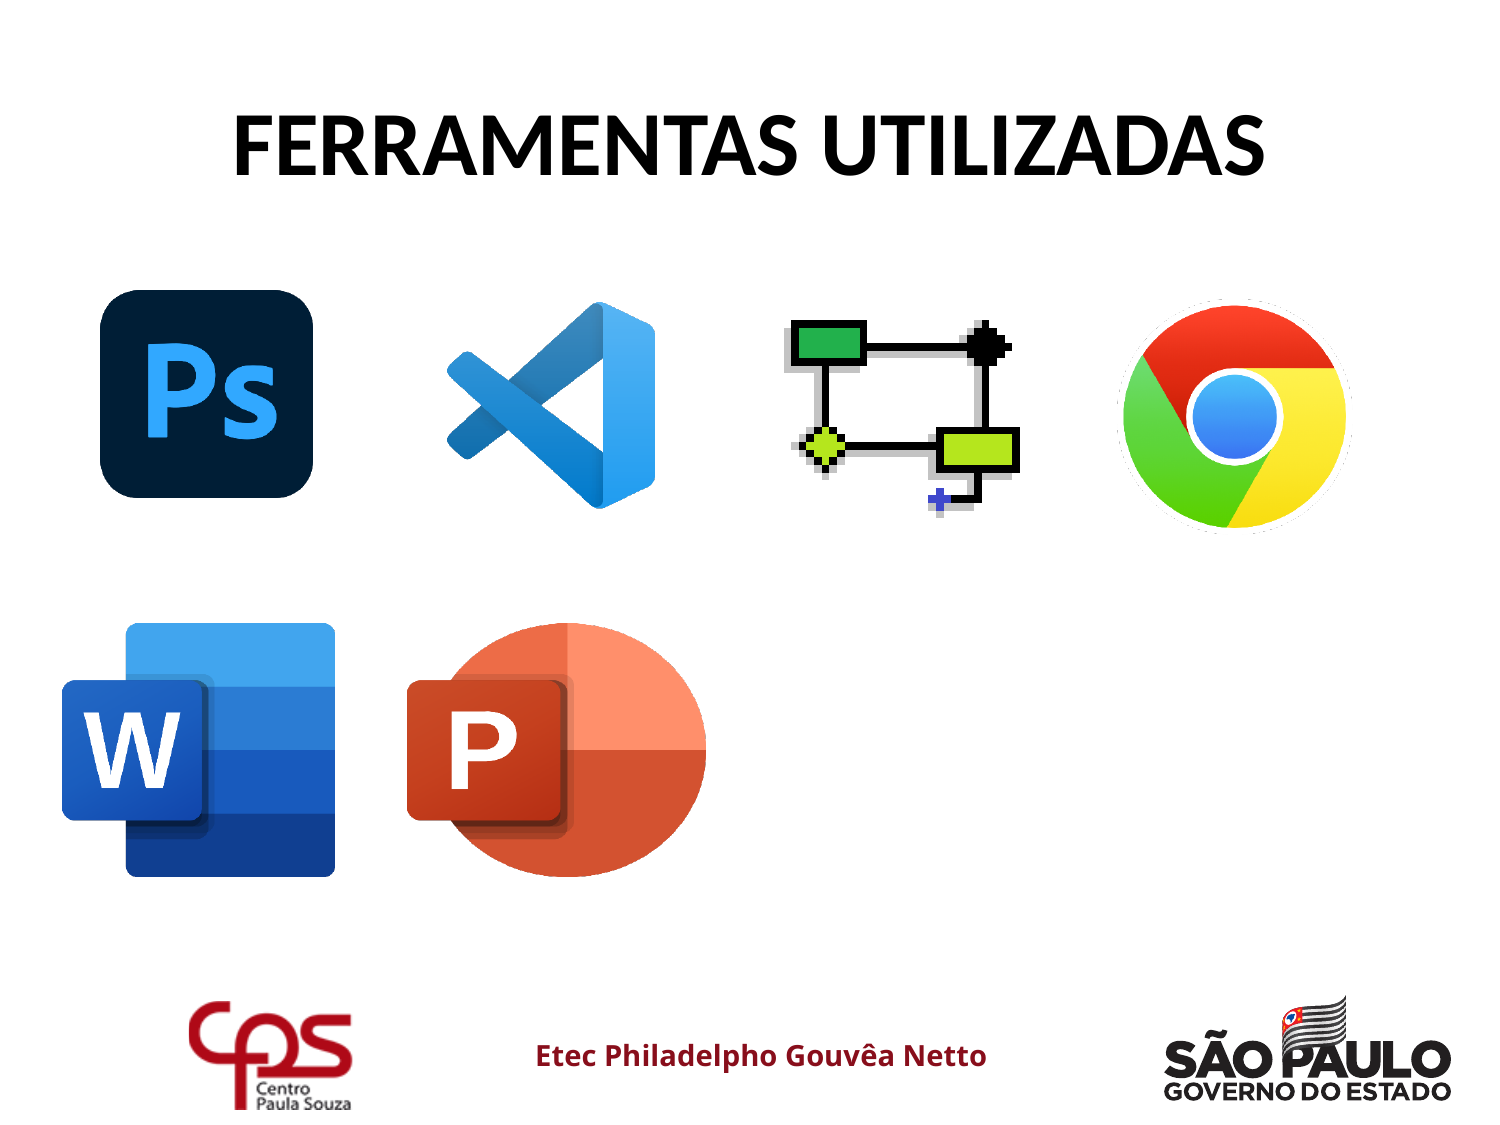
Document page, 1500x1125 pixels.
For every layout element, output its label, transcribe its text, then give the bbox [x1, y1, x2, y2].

text_box Etec Philadelpho Gouvêa Netto [520, 1030, 1003, 1080]
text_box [1163, 994, 1452, 1103]
picture [784, 290, 1028, 534]
picture [1112, 294, 1357, 539]
picture [62, 623, 335, 877]
picture [407, 623, 706, 877]
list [100, 290, 314, 499]
picture [188, 1001, 374, 1110]
title FERRAMENTAS UTILIZADAS [75, 45, 1425, 233]
picture [446, 301, 655, 509]
